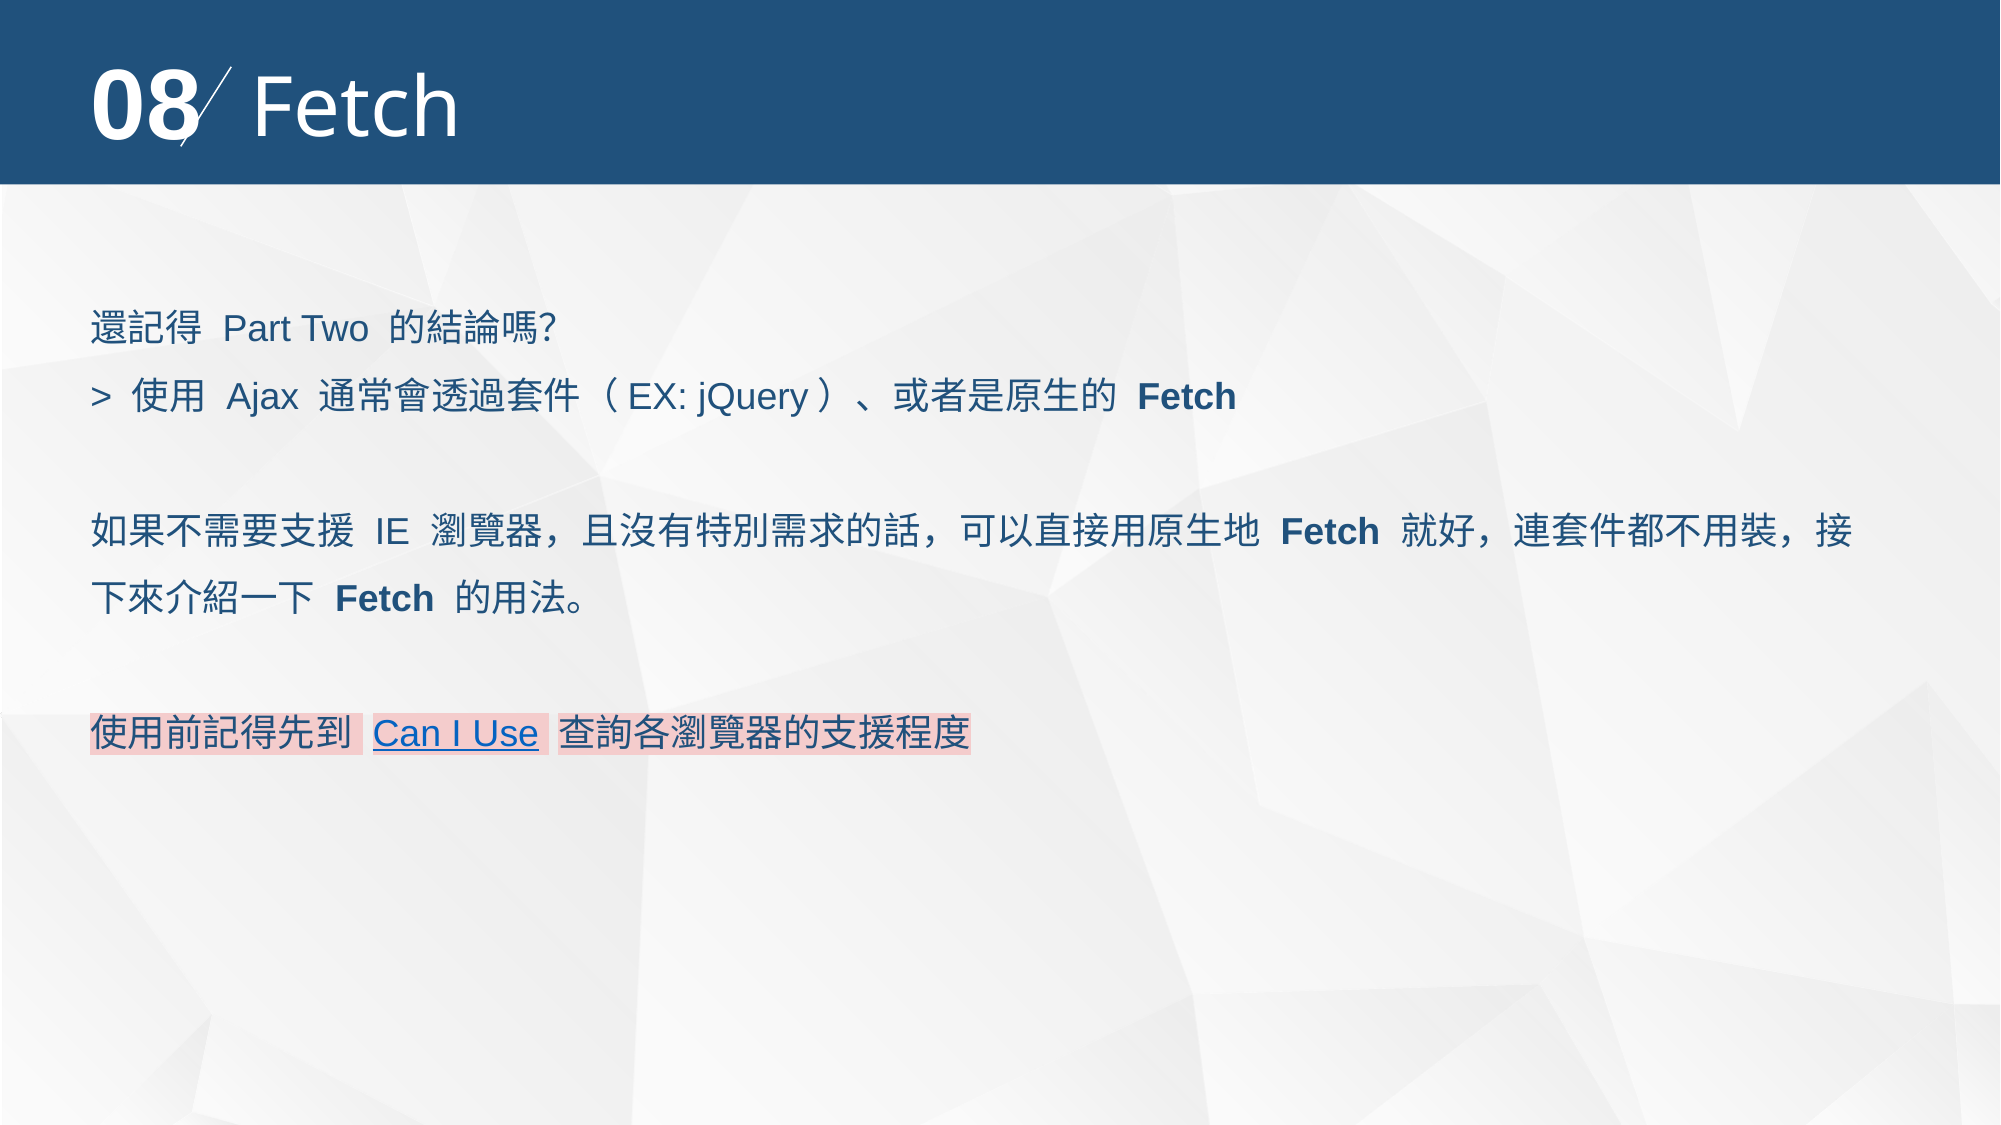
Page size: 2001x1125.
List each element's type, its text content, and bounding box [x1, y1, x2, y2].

picture [0, 0, 2001, 1125]
list Fetch [235, 57, 1768, 139]
text_box 還記得 Part Two 的結論嗎？ > 使用 Ajax 通常會透過套件（EX: jQuery）、或者是原生的 Fetch 如果不需要支援 IE 瀏覽器，且沒有特別需求的話，可以直接用原生地 Fetch 就好，連套件都不用裝，接下來介紹一下 Fetch 的用法。 使用前記得先到 Can I Use 查詢各瀏覽器的支援程度 [75, 274, 1869, 1011]
list 08 [75, 45, 218, 212]
